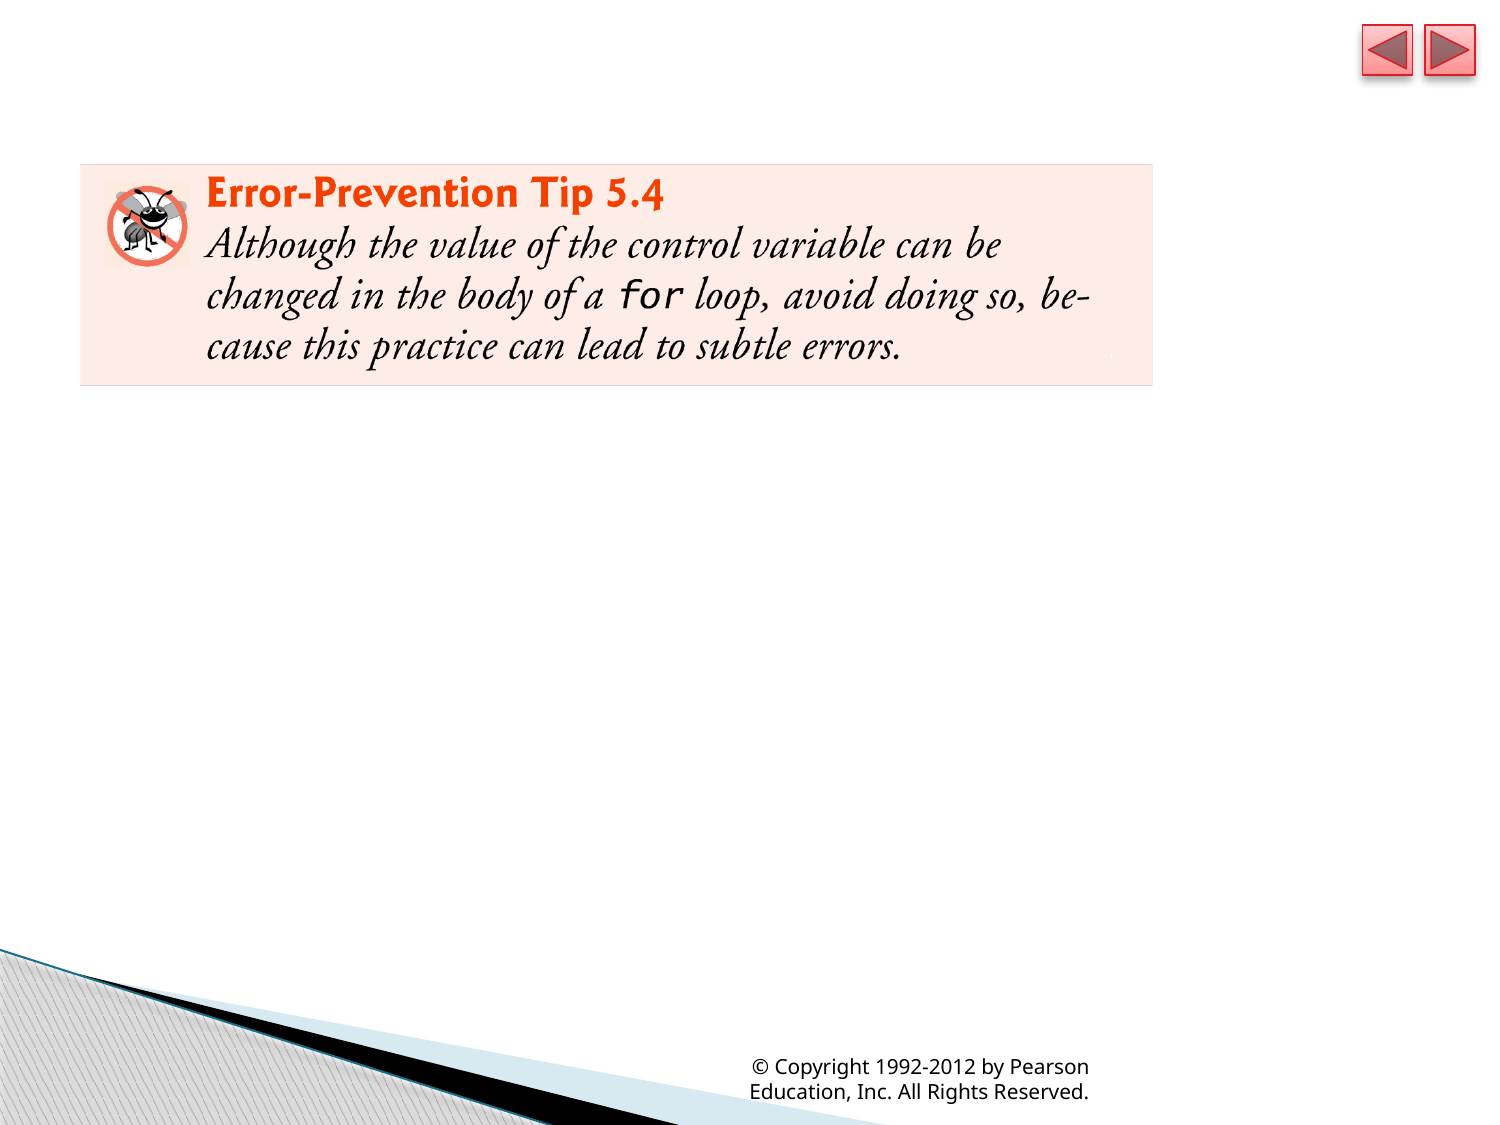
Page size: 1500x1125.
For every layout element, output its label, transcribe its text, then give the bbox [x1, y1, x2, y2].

picture [0, 106, 1500, 1018]
footer © Copyright 1992-2012 by Pearson Education, Inc. All Rights Reserved. [650, 1051, 1105, 1112]
